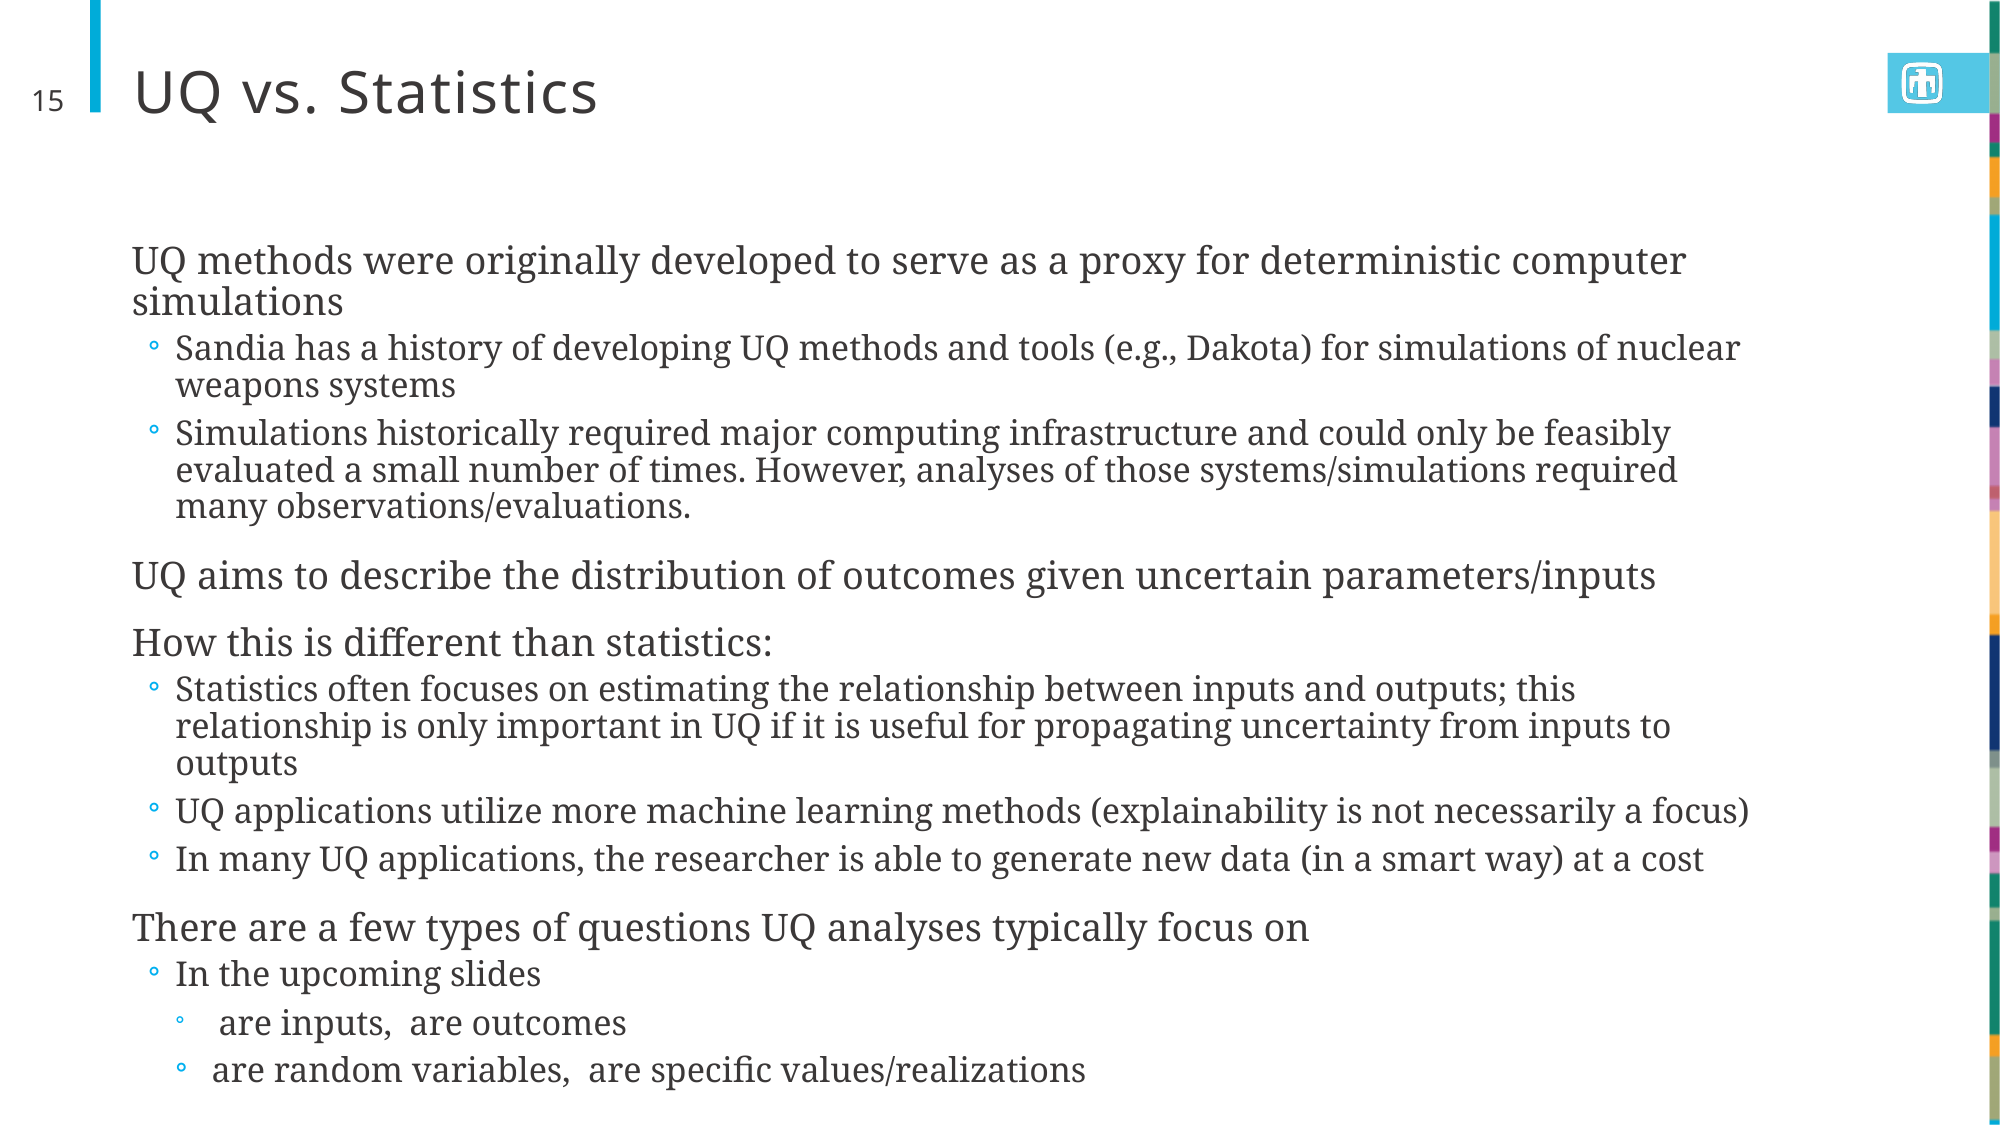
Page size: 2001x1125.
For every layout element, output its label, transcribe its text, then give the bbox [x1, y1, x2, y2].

picture [1990, 1, 1999, 215]
picture [1990, 330, 1999, 1120]
title UQ vs. Statistics [118, 58, 1769, 153]
slide_number 15 [10, 71, 80, 132]
picture [1901, 62, 1944, 104]
